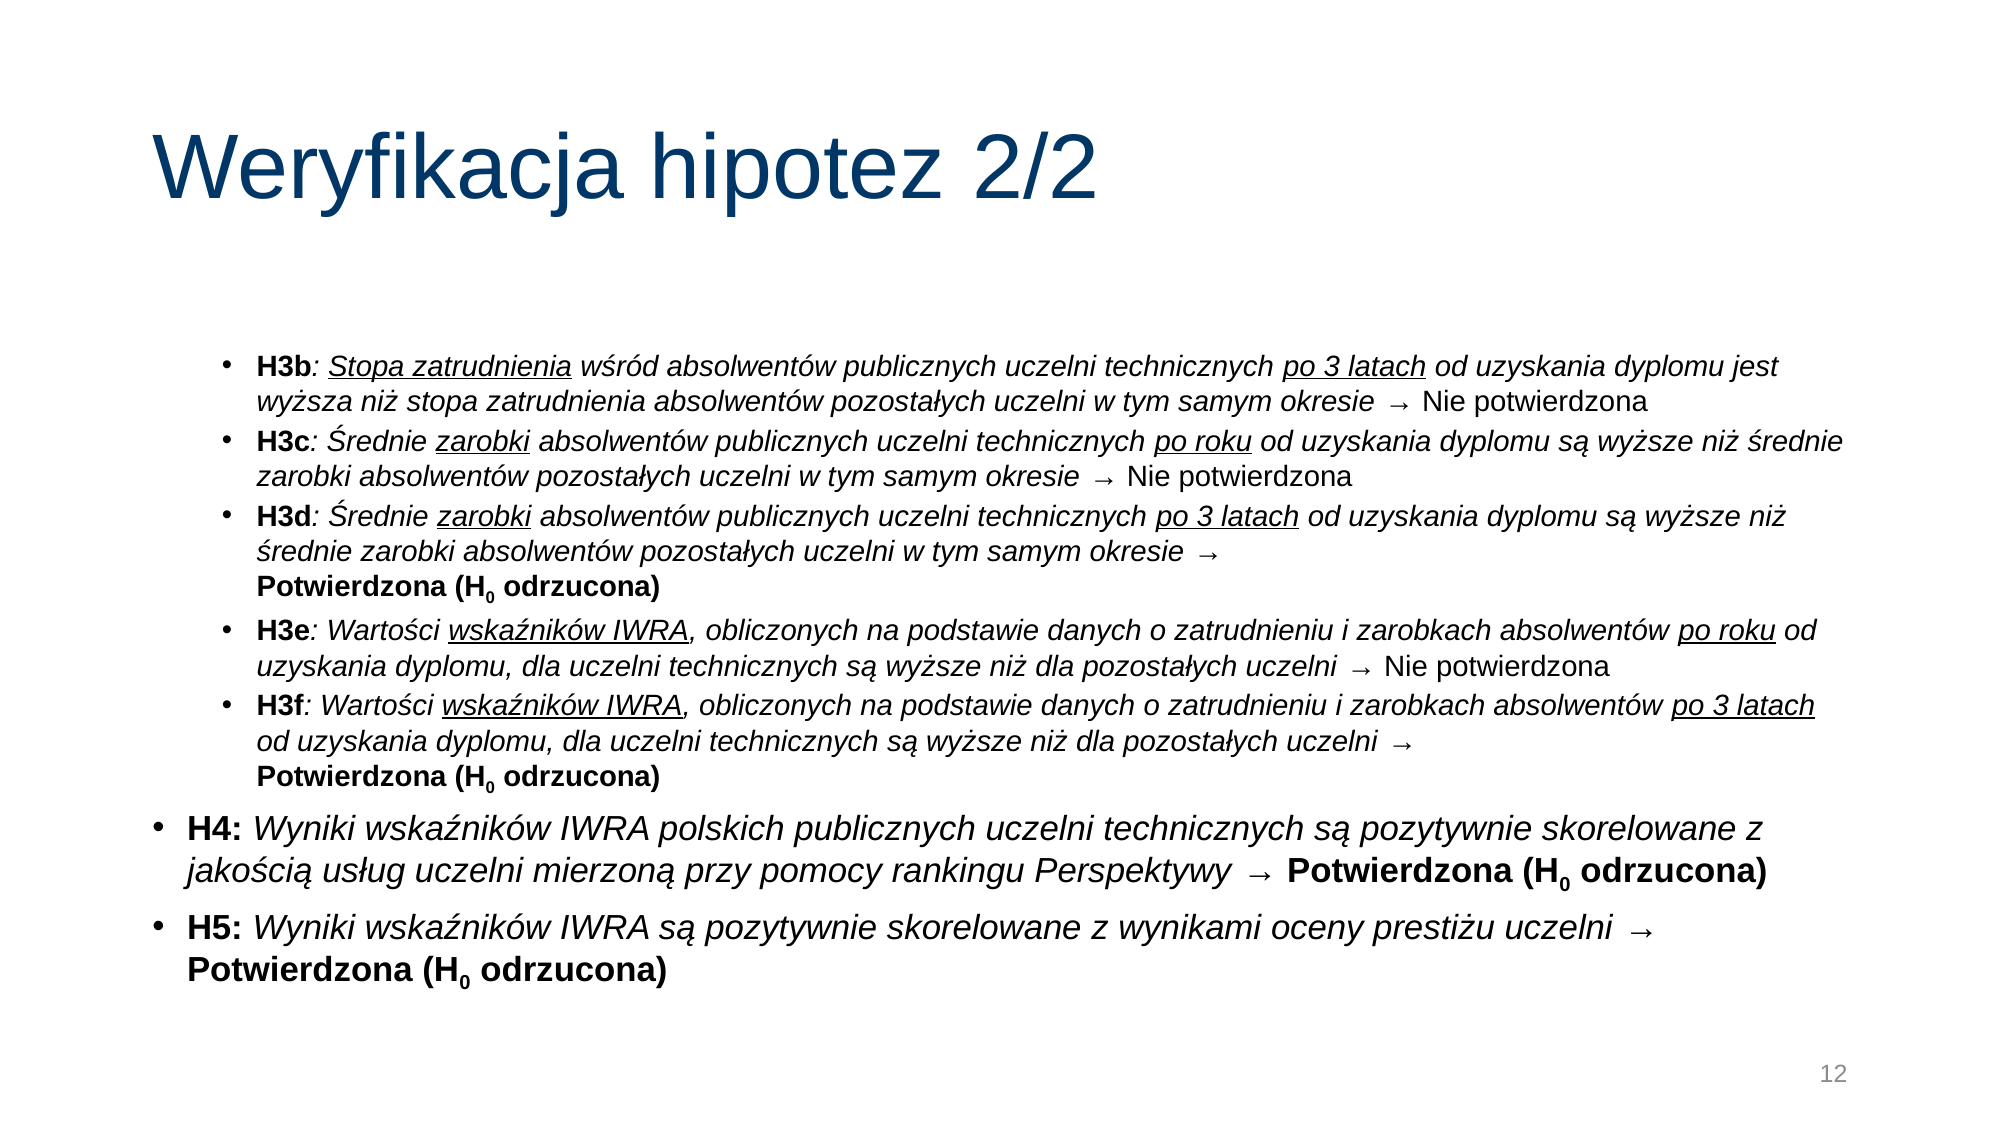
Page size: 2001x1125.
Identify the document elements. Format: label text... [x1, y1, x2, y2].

title Weryfikacja hipotez 2/2 [137, 59, 1863, 278]
list H3b: Stopa zatrudnienia wśród absolwentów publicznych uczelni technicznych po 3 latach od uzyskania dyplomu jest wyższa niż stopa zatrudnienia absolwentów pozostałych uczelni w tym samym okresie → Nie potwierdzona H3c: Średnie zarobki absolwentów publicznych uczelni technicznych po roku od uzyskania dyplomu są wyższe niż średnie zarobki absolwentów pozostałych uczelni w tym samym okresie → Nie potwierdzona H3d: Średnie zarobki absolwentów publicznych uczelni technicznych po 3 latach od uzyskania dyplomu są wyższe niż średnie zarobki absolwentów pozostałych uczelni w tym samym okresie → Potwierdzona (H0 odrzucona) H3e: Wartości wskaźników IWRA, obliczonych na podstawie danych o zatrudnieniu i zarobkach absolwentów po roku od uzyskania dyplomu, dla uczelni technicznych są wyższe niż dla pozostałych uczelni → Nie potwierdzona H3f: Wartości wskaźników IWRA, obliczonych na podstawie danych o zatrudnieniu i zarobkach absolwentów po 3 latach od uzyskania dyplomu, dla uczelni technicznych są wyższe niż dla pozostałych uczelni → Potwierdzona (H0 odrzucona) H4: Wyniki wskaźników IWRA polskich publicznych uczelni technicznych są pozytywnie skorelowane z jakością usług uczelni mierzoną przy pomocy rankingu Perspektywy → Potwierdzona (H0 odrzucona) H5: Wyniki wskaźników IWRA są pozytywnie skorelowane z wynikami oceny prestiżu uczelni → Potwierdzona (H0 odrzucona) [137, 299, 1863, 1014]
slide_number 12 [1412, 1042, 1863, 1103]
